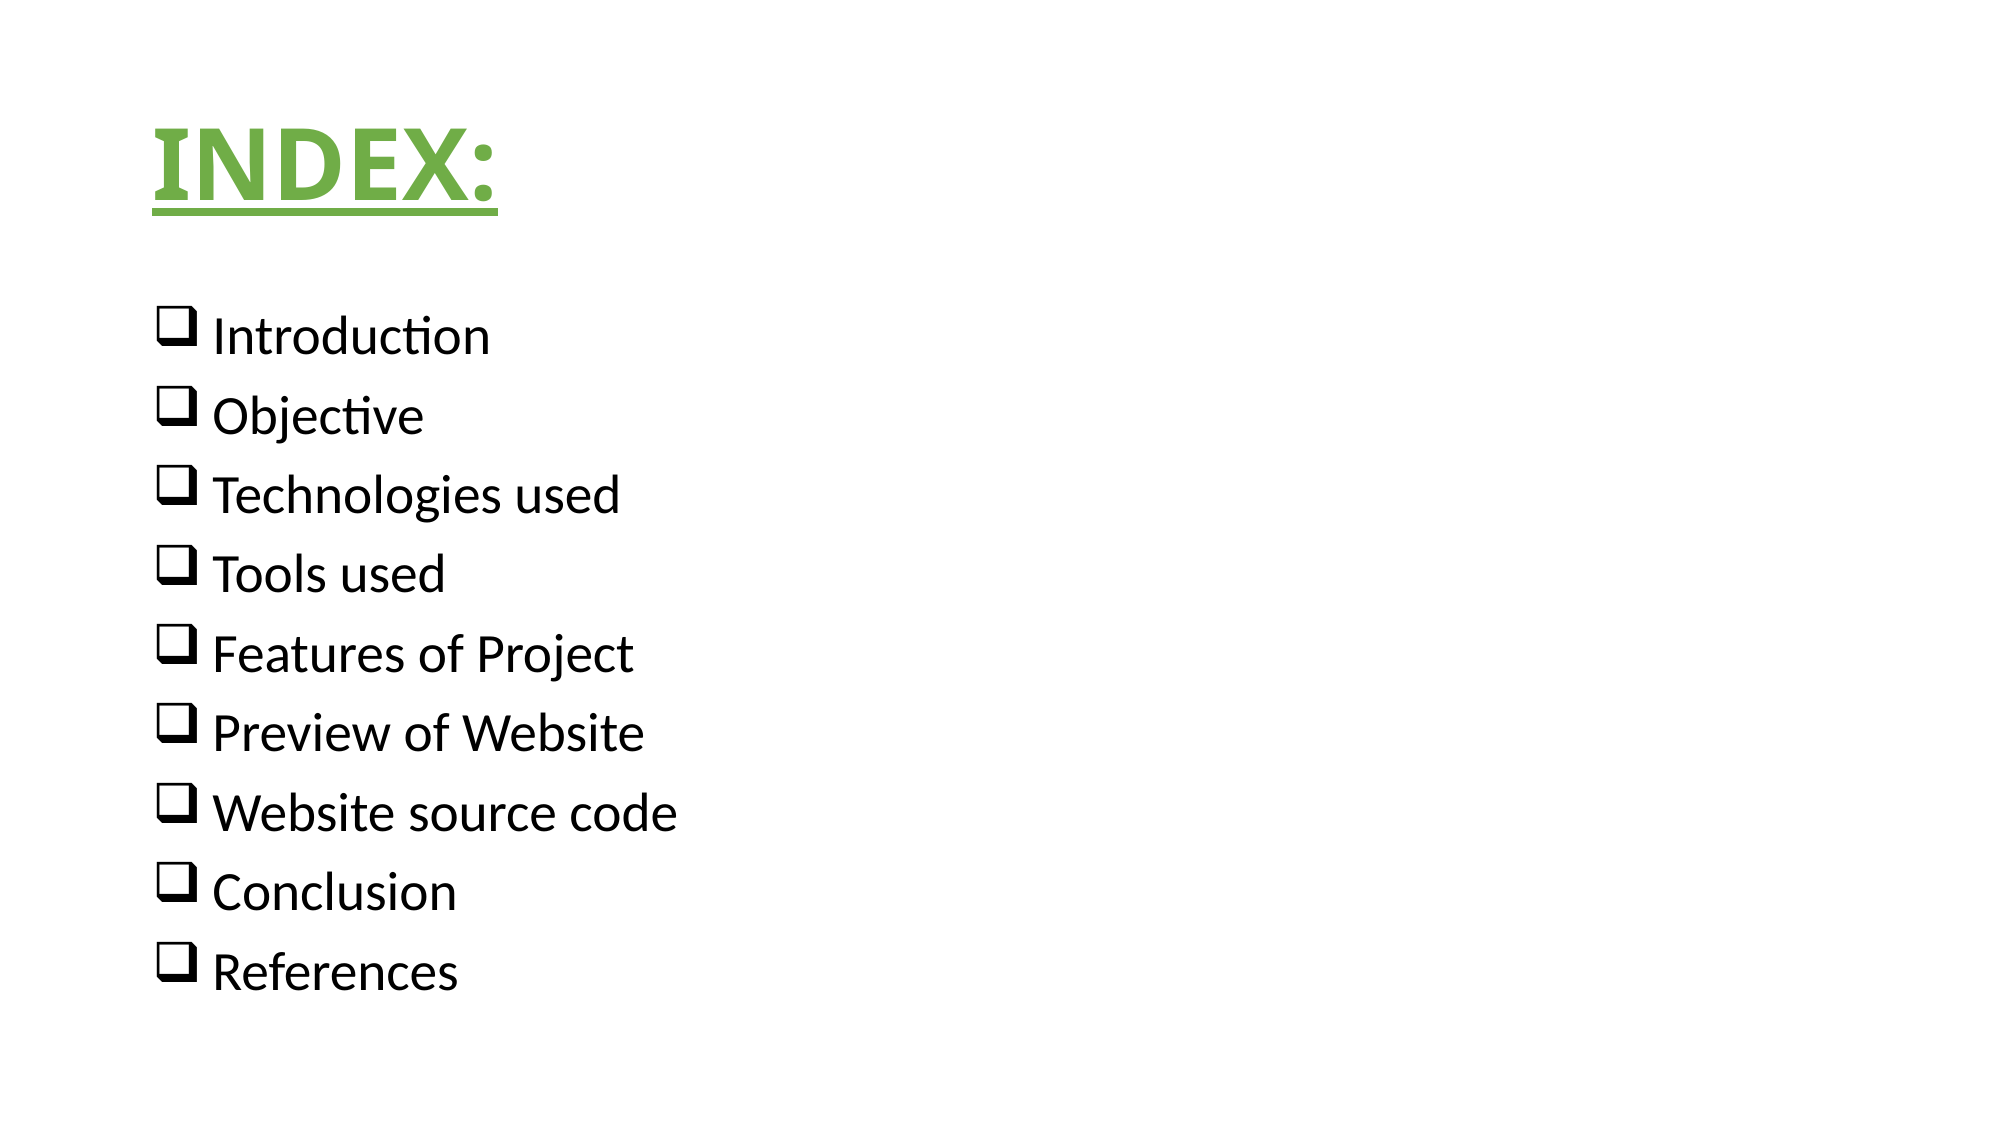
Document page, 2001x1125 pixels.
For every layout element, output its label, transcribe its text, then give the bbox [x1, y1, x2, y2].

title INDEX: [137, 59, 1863, 278]
list Introduction Objective Technologies used Tools used Features of Project Preview of Website Website source code Conclusion References [137, 299, 1863, 1014]
